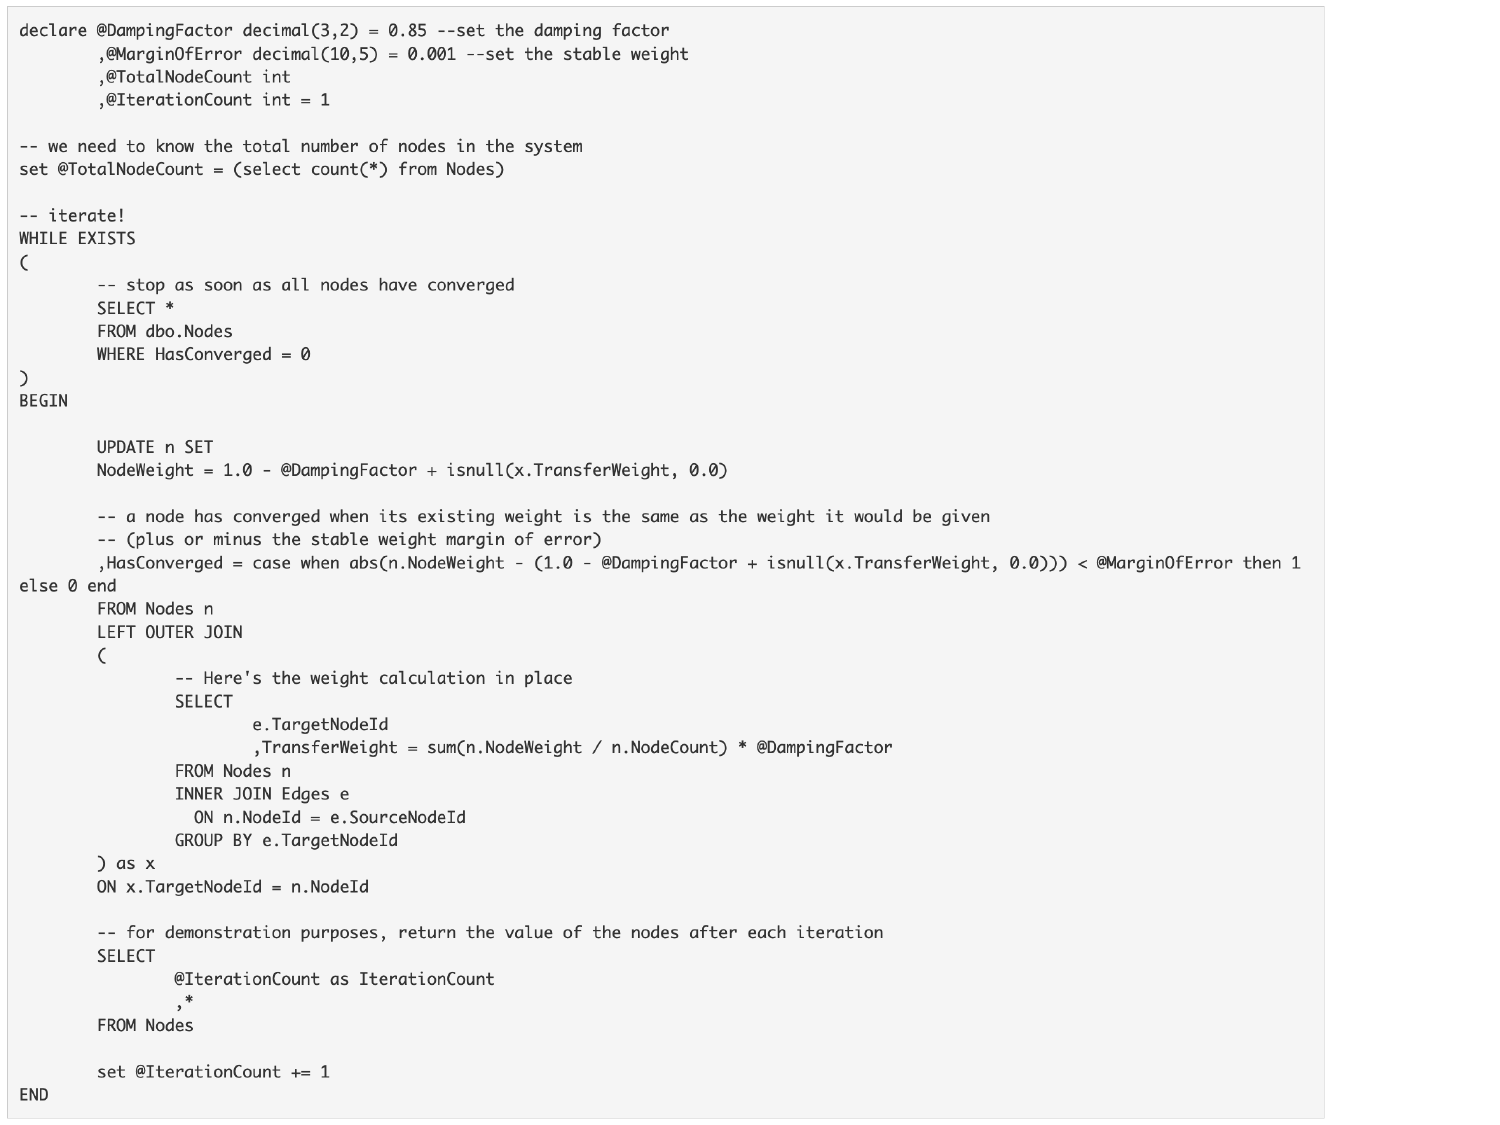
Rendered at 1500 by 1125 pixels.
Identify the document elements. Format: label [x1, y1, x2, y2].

picture [0, 0, 1335, 1125]
